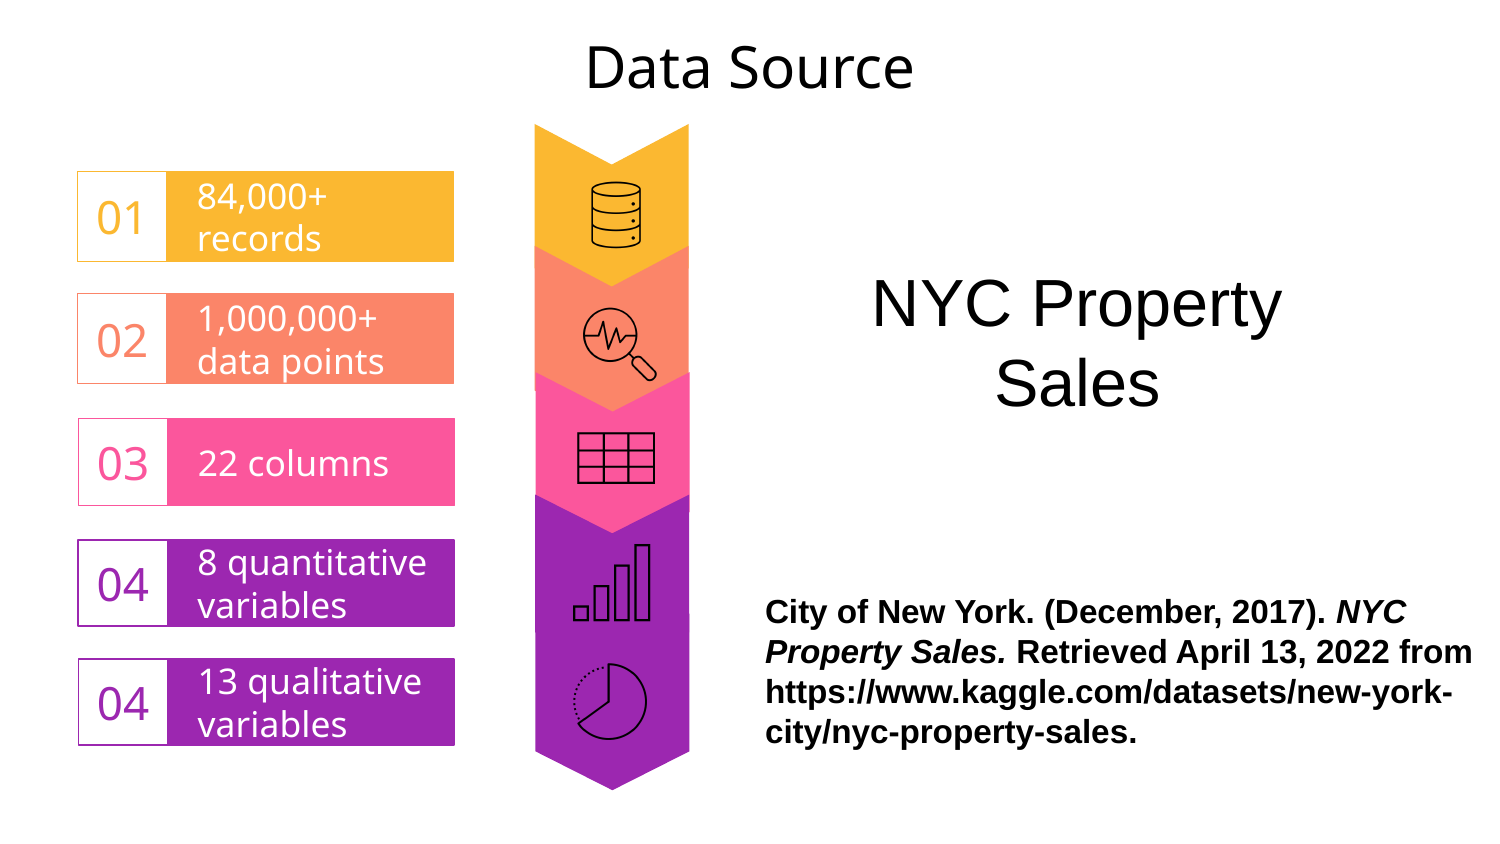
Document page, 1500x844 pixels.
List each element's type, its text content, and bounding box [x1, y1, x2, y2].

text_box City of New York. (December, 2017). NYC Property Sales. Retrieved April 13, 2022 from https://www.kaggle.com/datasets/new-york-city/nyc-property-sales. [749, 582, 1491, 758]
picture [560, 653, 658, 751]
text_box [77, 613, 690, 791]
picture [574, 299, 665, 389]
picture [567, 410, 665, 508]
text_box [78, 371, 690, 494]
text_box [77, 494, 690, 613]
text_box NYC Property Sales [822, 252, 1334, 428]
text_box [77, 123, 689, 245]
picture [574, 173, 658, 256]
title Data Source [116, 25, 1384, 105]
picture [557, 528, 666, 637]
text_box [77, 245, 689, 371]
